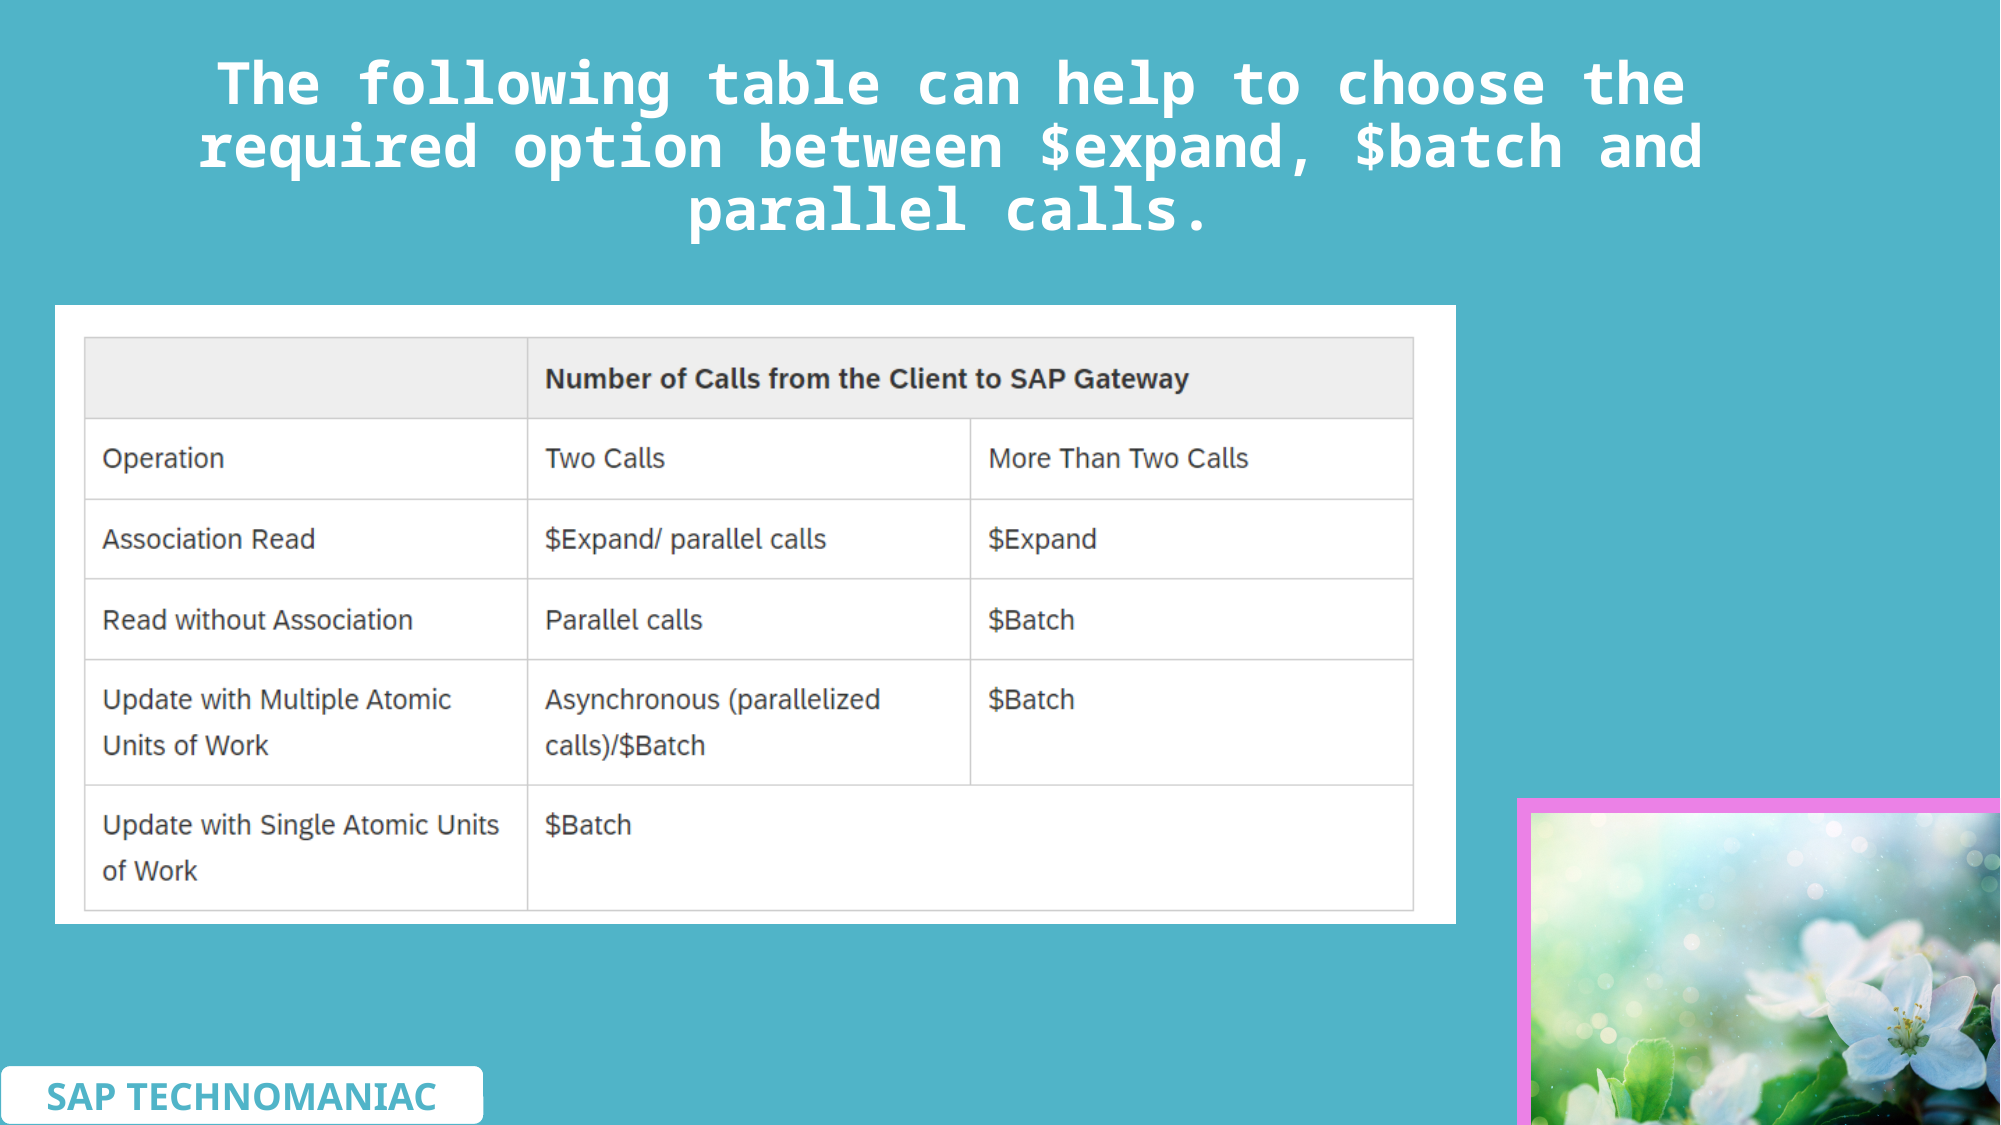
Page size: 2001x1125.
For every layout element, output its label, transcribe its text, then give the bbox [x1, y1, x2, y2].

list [55, 305, 1456, 924]
picture [1531, 813, 2000, 1125]
title The following table can help to choose the required option between $expand, $batch and parallel calls. [89, 70, 1814, 227]
